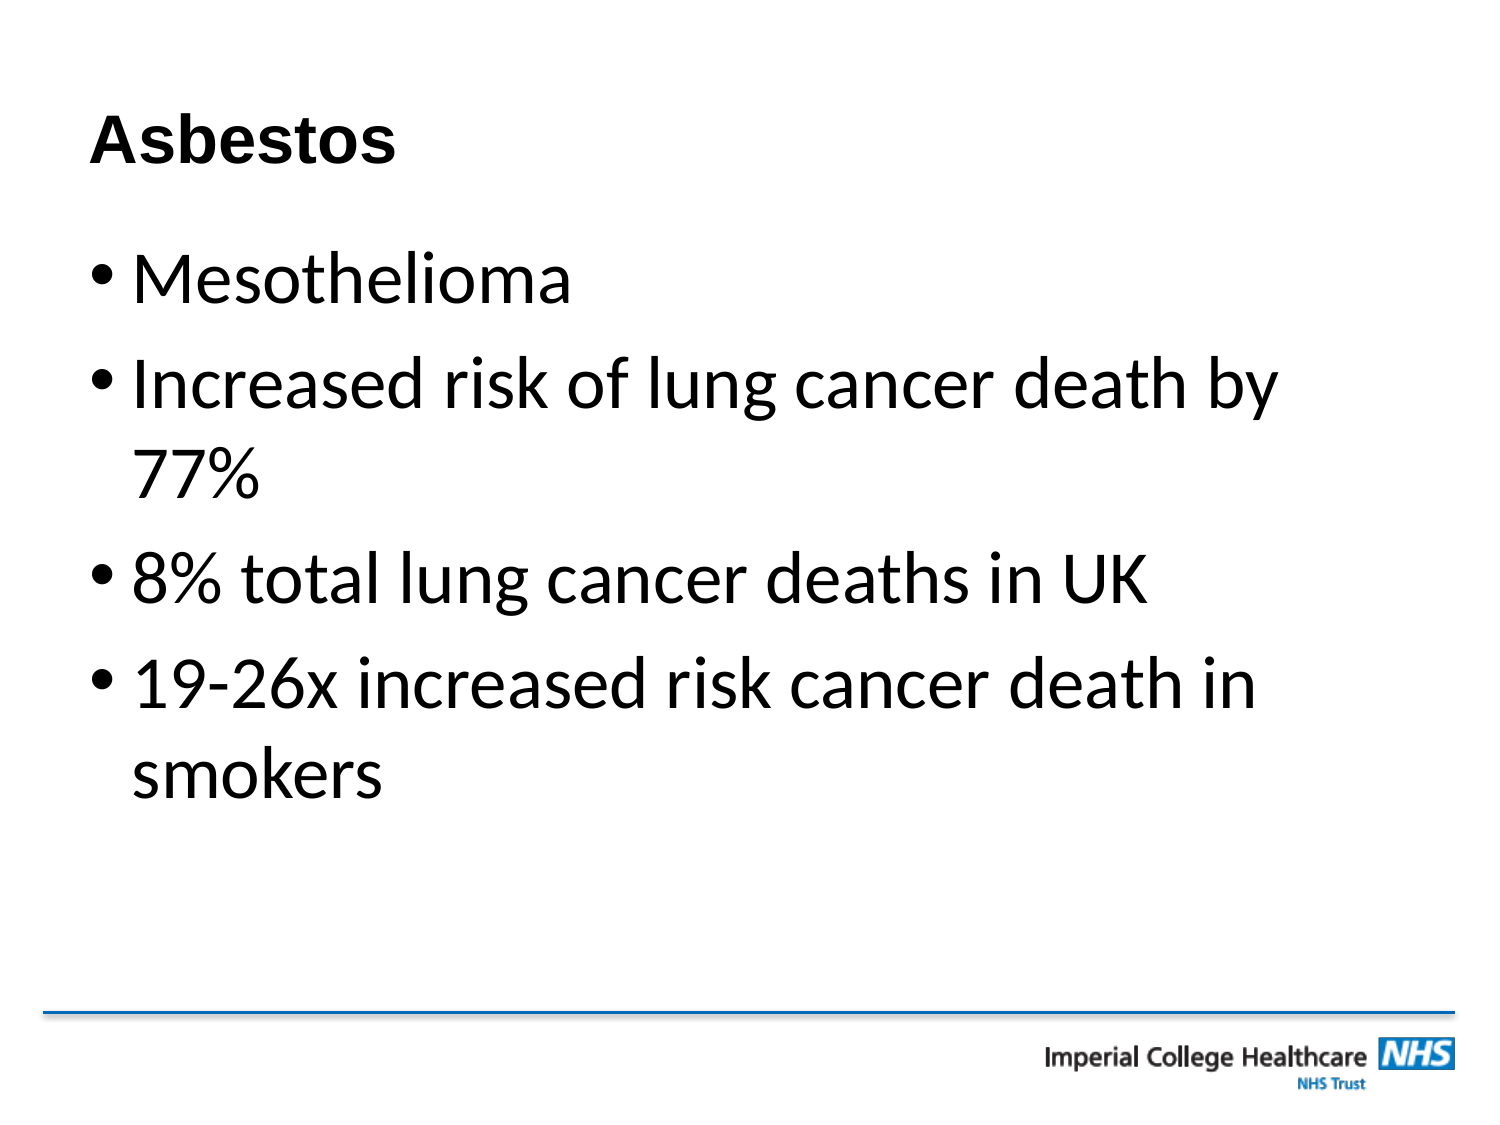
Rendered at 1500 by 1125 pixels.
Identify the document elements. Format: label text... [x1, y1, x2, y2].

list Mesothelioma Increased risk of lung cancer death by 77% 8% total lung cancer deaths in UK 19-26x increased risk cancer death in smokers [75, 221, 1425, 938]
title Asbestos [73, 87, 1424, 275]
